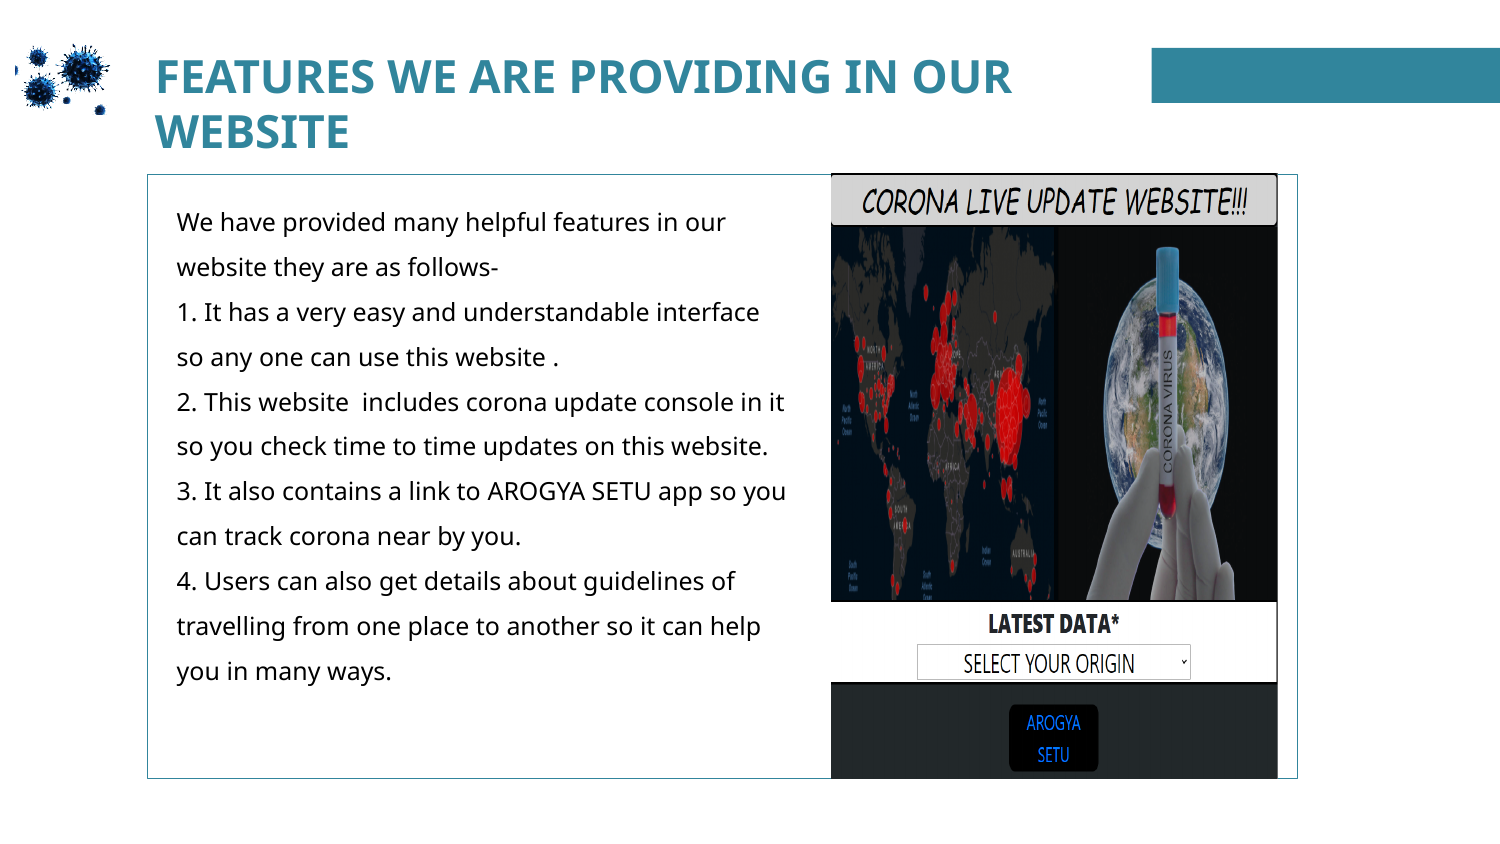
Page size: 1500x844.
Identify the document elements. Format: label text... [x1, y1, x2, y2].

text_box FEATURES WE ARE PROVIDING IN OUR WEBSITE [140, 40, 1041, 165]
text_box [1277, 172, 1300, 781]
picture [15, 41, 113, 115]
text_box We have provided many helpful features in our website they are as follows- 1. It has a very easy and understandable interface so any one can use this website . 2. This website includes corona update console in it so you check time to time updates on this website. 3. It also contains a link to AROGYA SETU app so you can track corona near by you. 4. Users can also get details about guidelines of travelling from one place to another so it can help you in many ways. [161, 184, 809, 783]
text_box [145, 172, 832, 781]
picture [831, 173, 1278, 779]
